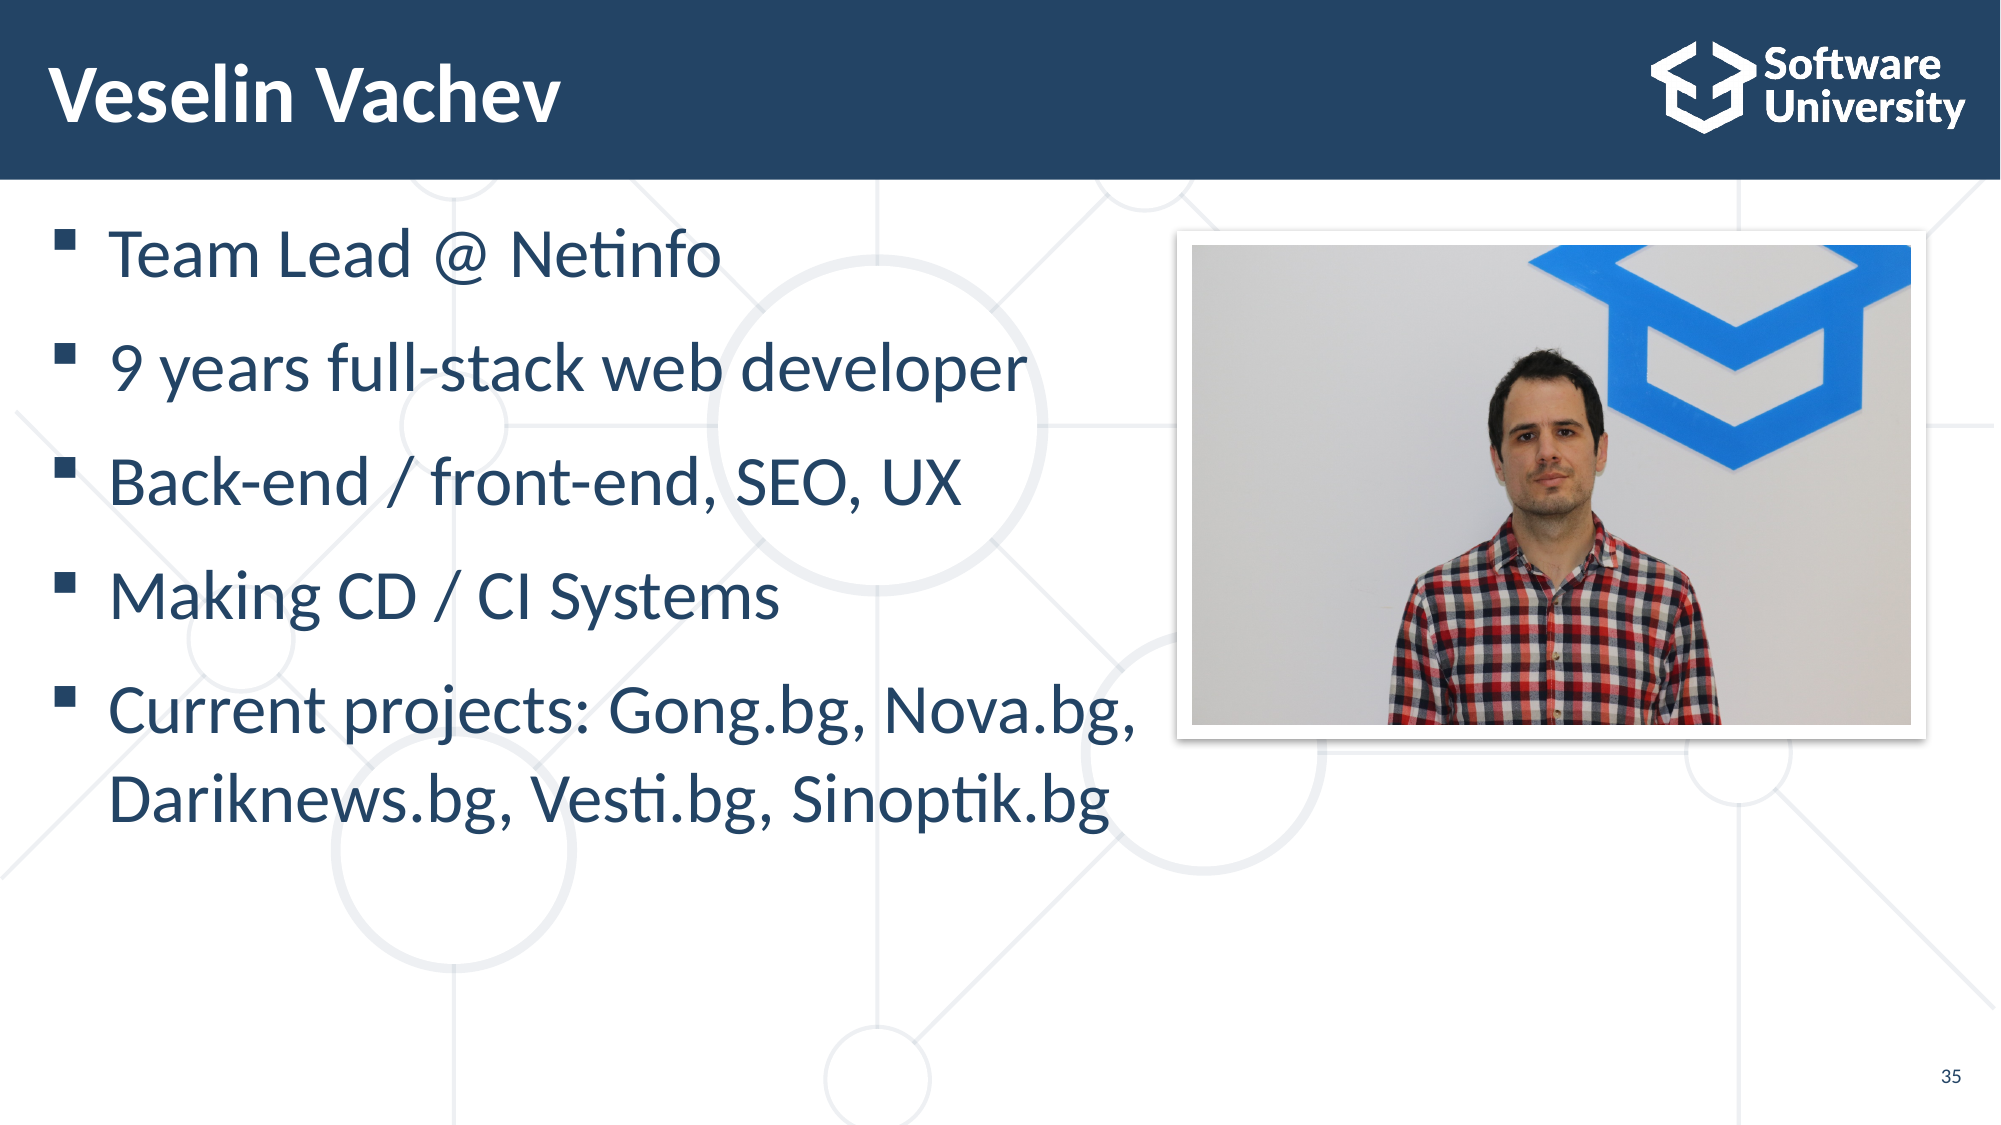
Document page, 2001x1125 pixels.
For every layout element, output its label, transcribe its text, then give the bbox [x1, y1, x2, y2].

picture [1651, 41, 1966, 134]
slide_number 35 [1897, 1049, 1968, 1101]
picture [1191, 244, 1912, 726]
list Team Lead @ Netinfo 9 years full-stack web developer Back-end / front-end, SEO, UX Making CD / CI Systems Current projects: Gong.bg, Nova.bg, Dariknews.bg, Vesti.bg, Sinoptik.bg [31, 196, 1970, 1104]
title Veselin Vachev [31, 16, 1625, 162]
